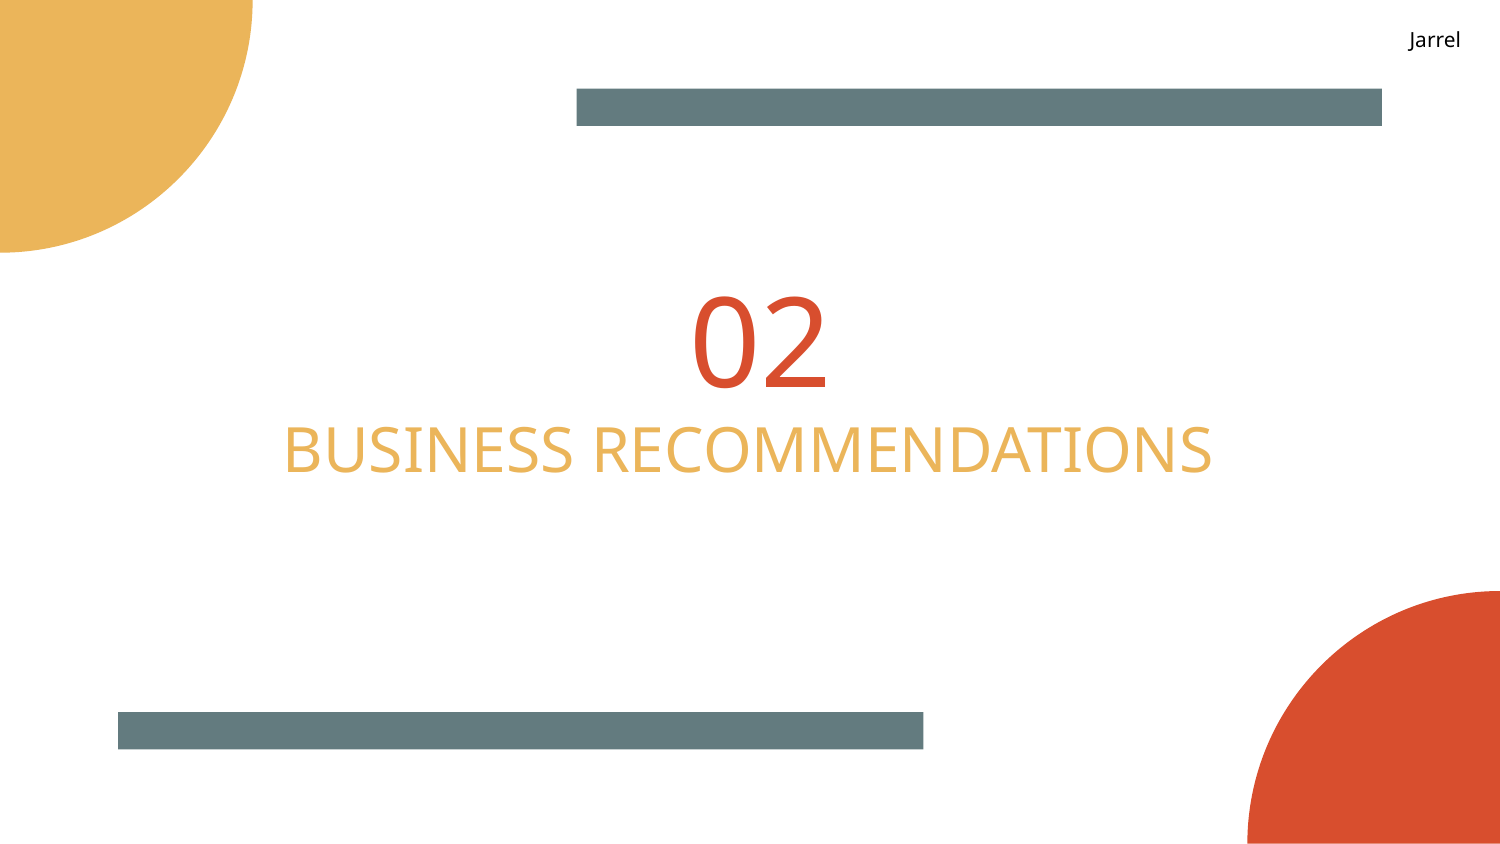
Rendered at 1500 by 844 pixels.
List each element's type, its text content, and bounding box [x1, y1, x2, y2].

text_box Jarrel [1382, 11, 1488, 56]
title 02 [620, 268, 902, 394]
title BUSINESS RECOMMENDATIONS [0, 394, 1500, 495]
